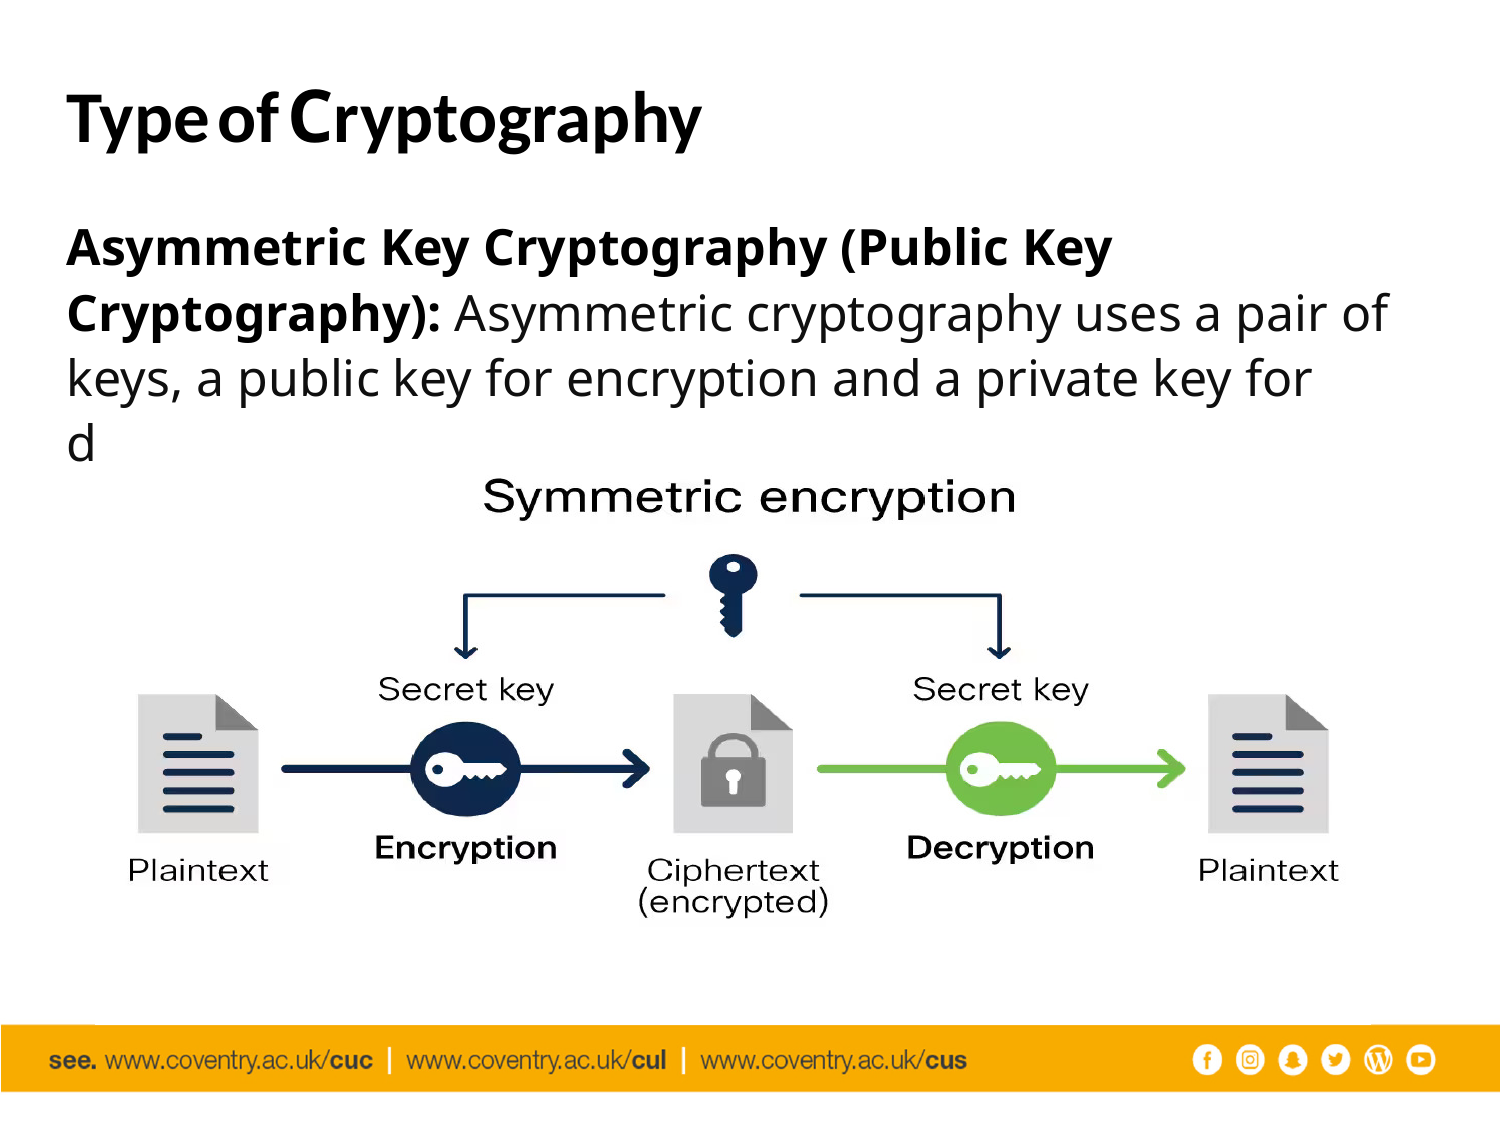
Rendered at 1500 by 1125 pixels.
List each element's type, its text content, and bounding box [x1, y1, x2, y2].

list Asymmetric Key Cryptography (Public Key Cryptography): Asymmetric cryptography uses a pair of keys, a public key for encryption and a private key for decryption [64, 210, 1500, 613]
title Type of Cryptography [66, 69, 1434, 210]
picture [0, 0, 1500, 1122]
